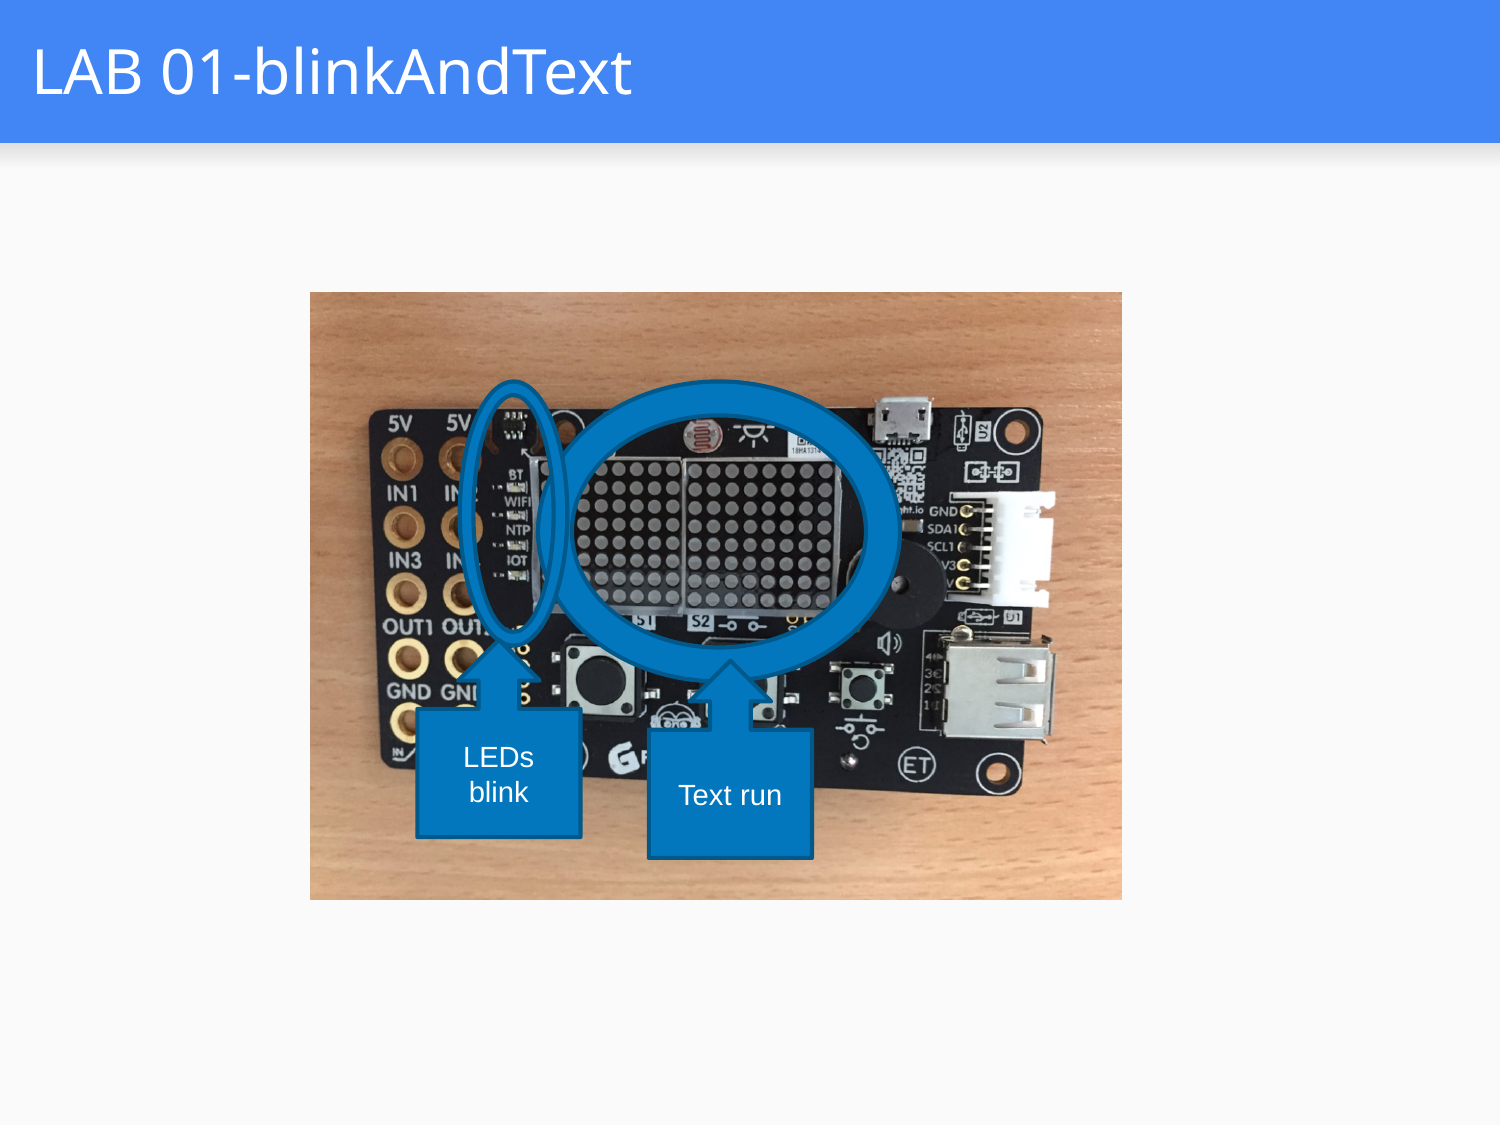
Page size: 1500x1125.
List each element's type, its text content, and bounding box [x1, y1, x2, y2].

title LAB 01-blinkAndText [16, 3, 1464, 136]
picture [309, 290, 1122, 900]
